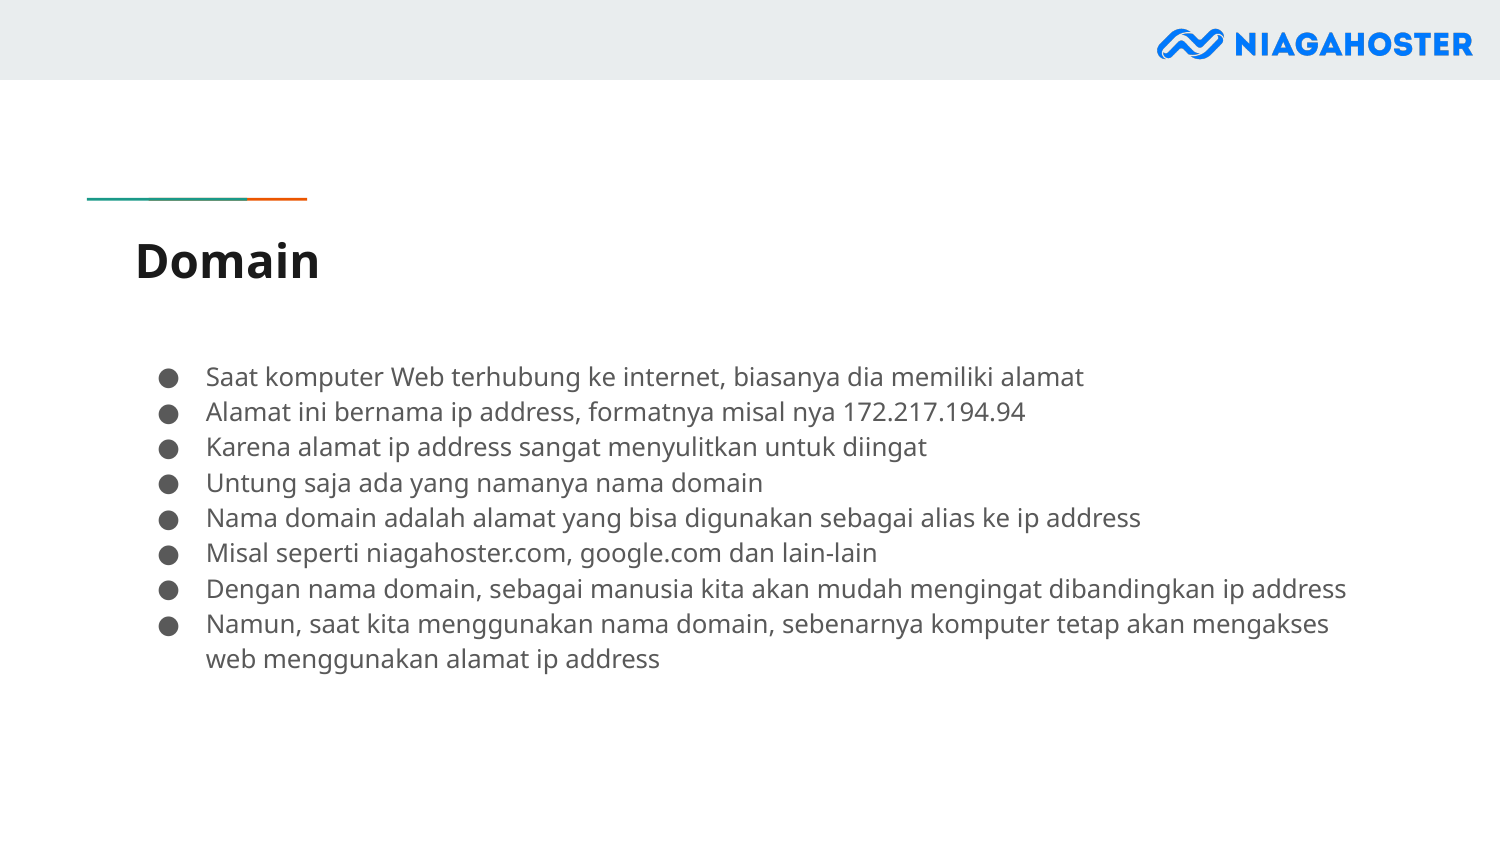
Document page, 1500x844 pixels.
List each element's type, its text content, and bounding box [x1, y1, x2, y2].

list Saat komputer Web terhubung ke internet, biasanya dia memiliki alamat Alamat ini bernama ip address, formatnya misal nya 172.217.194.94 Karena alamat ip address sangat menyulitkan untuk diingat Untung saja ada yang namanya nama domain Nama domain adalah alamat yang bisa digunakan sebagai alias ke ip address Misal seperti niagahoster.com, google.com dan lain-lain Dengan nama domain, sebagai manusia kita akan mudah mengingat dibandingkan ip address Namun, saat kita menggunakan nama domain, sebenarnya komputer tetap akan mengakses web menggunakan alamat ip address [119, 341, 1381, 712]
title Domain [119, 216, 1381, 305]
picture [1130, 0, 1500, 89]
